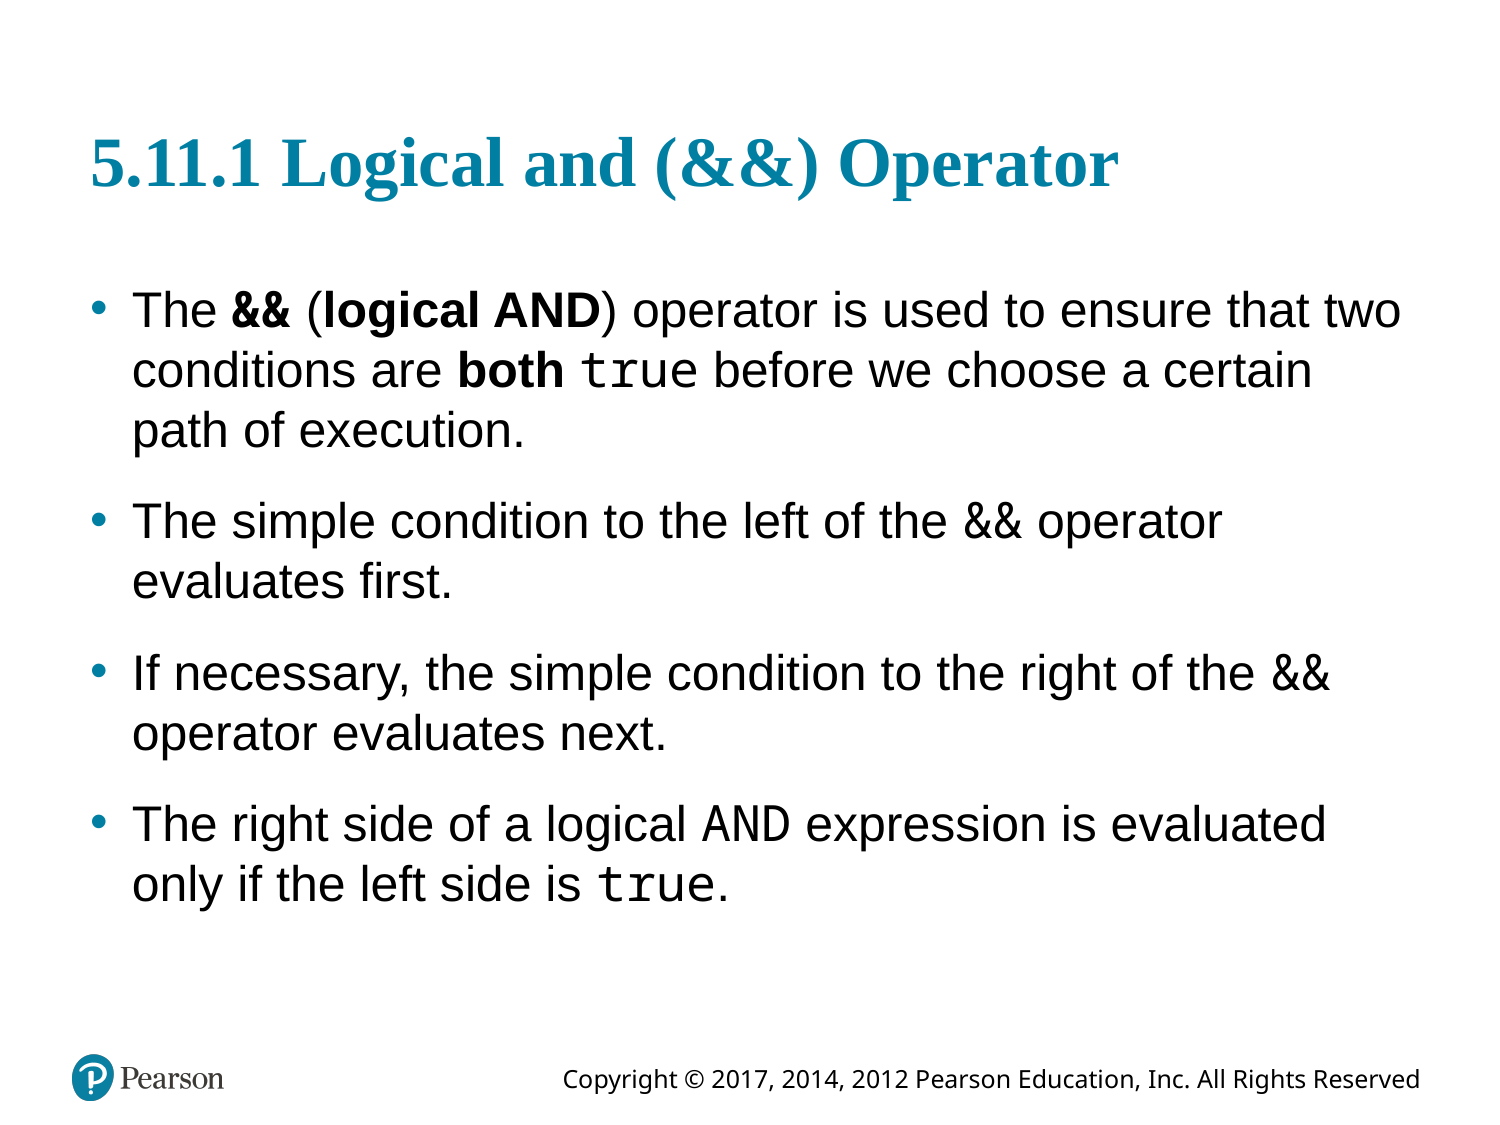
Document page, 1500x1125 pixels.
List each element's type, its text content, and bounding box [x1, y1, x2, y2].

picture [80, 1063, 106, 1088]
picture [98, 1054, 224, 1101]
picture [72, 1054, 88, 1070]
picture [72, 1087, 83, 1101]
title 5.11.1 Logical and (&&) Operator [75, 35, 1425, 216]
list The && (logical AND) operator is used to ensure that two conditions are both true before we choose a certain path of execution. The simple condition to the left of the && operator evaluates first. If necessary, the simple condition to the right of the && operator evaluates next. The right side of a logical AND expression is evaluated only if the left side is true. [75, 262, 1425, 1005]
